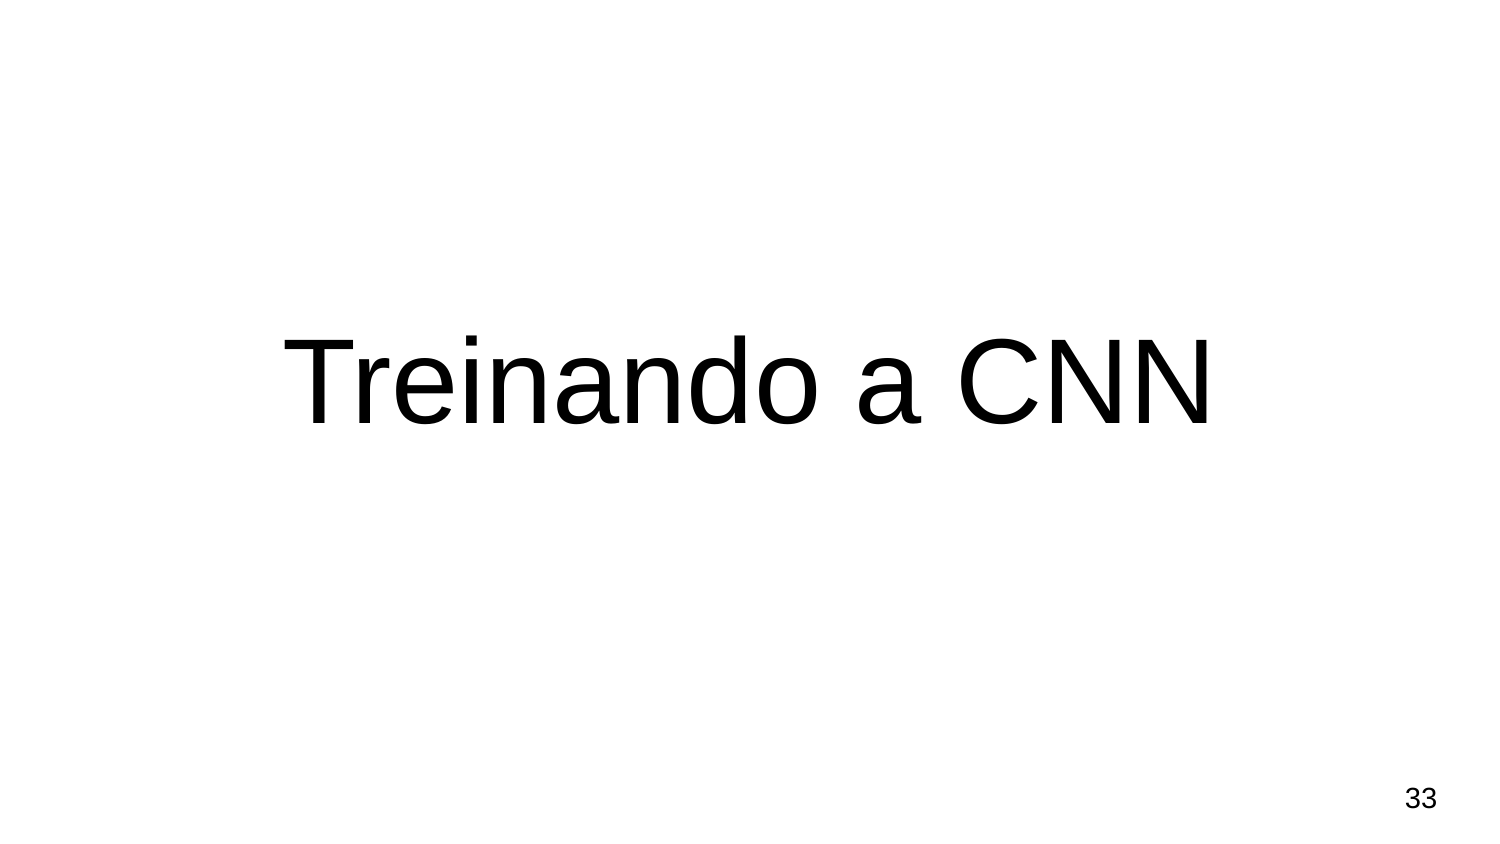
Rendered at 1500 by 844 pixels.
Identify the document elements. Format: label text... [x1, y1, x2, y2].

slide_number ‹#› [1389, 764, 1480, 830]
title Treinando a CNN [106, 287, 1394, 382]
